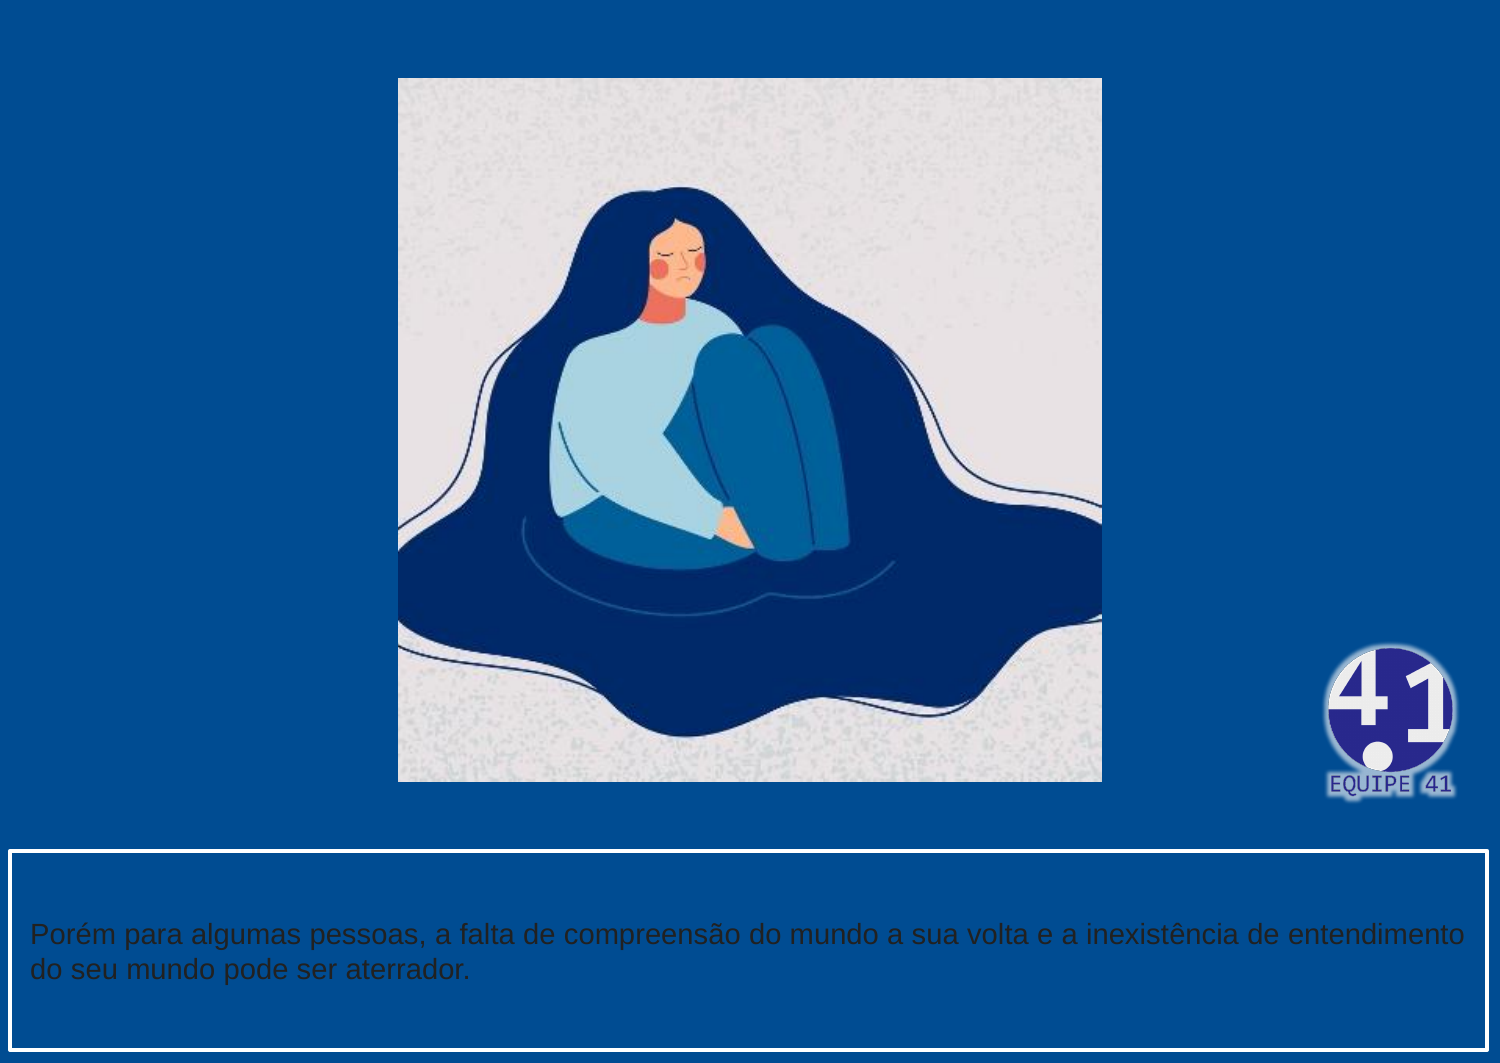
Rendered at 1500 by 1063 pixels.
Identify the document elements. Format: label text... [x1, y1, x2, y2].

picture [1325, 644, 1456, 802]
picture [398, 77, 1102, 782]
text_box Porém para algumas pessoas, a falta de compreensão do mundo a sua volta e a inexistência de entendimento do seu mundo pode ser aterrador. [8, 849, 1489, 1052]
